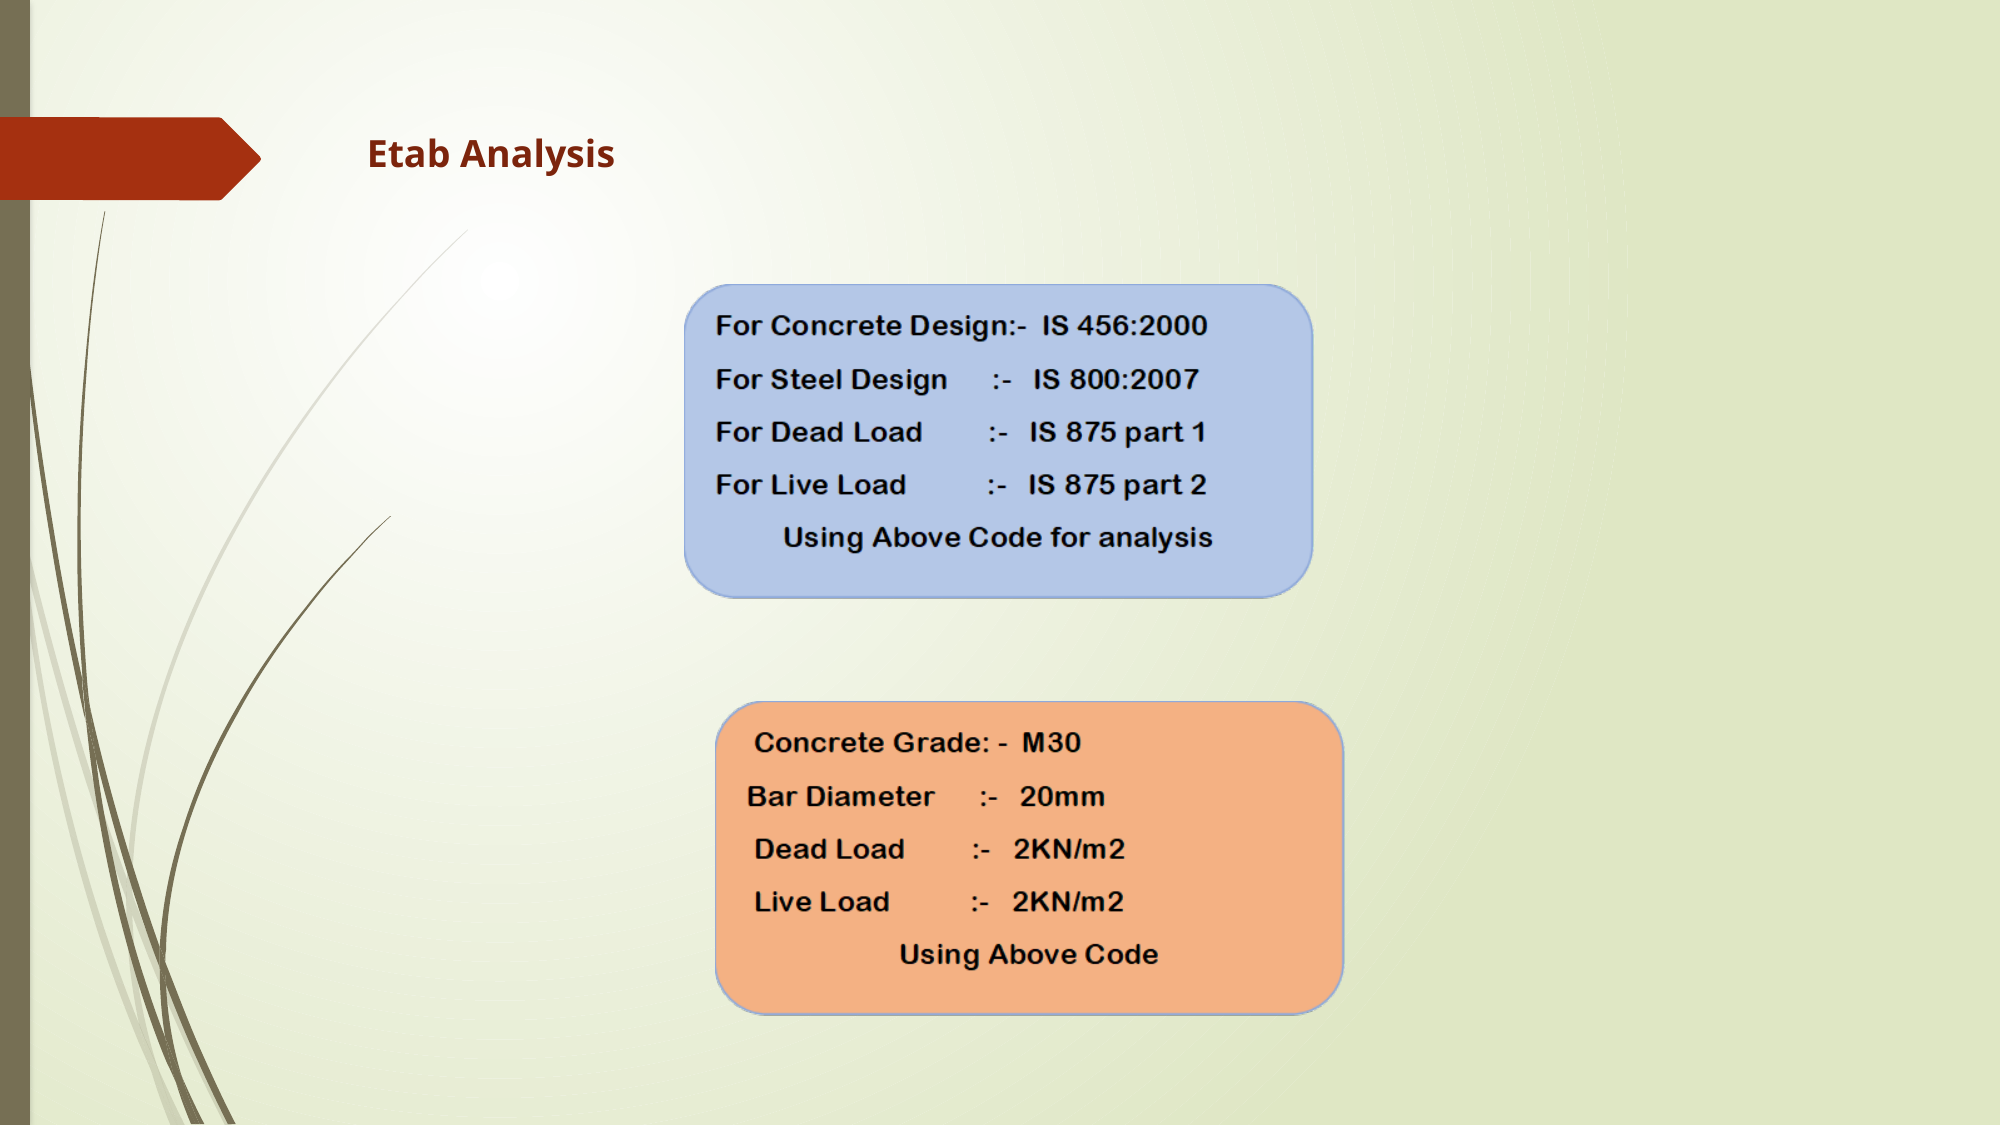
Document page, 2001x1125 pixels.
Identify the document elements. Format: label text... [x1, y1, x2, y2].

picture [715, 701, 1348, 1019]
picture [684, 284, 1316, 601]
text_box Etab Analysis [352, 123, 920, 183]
